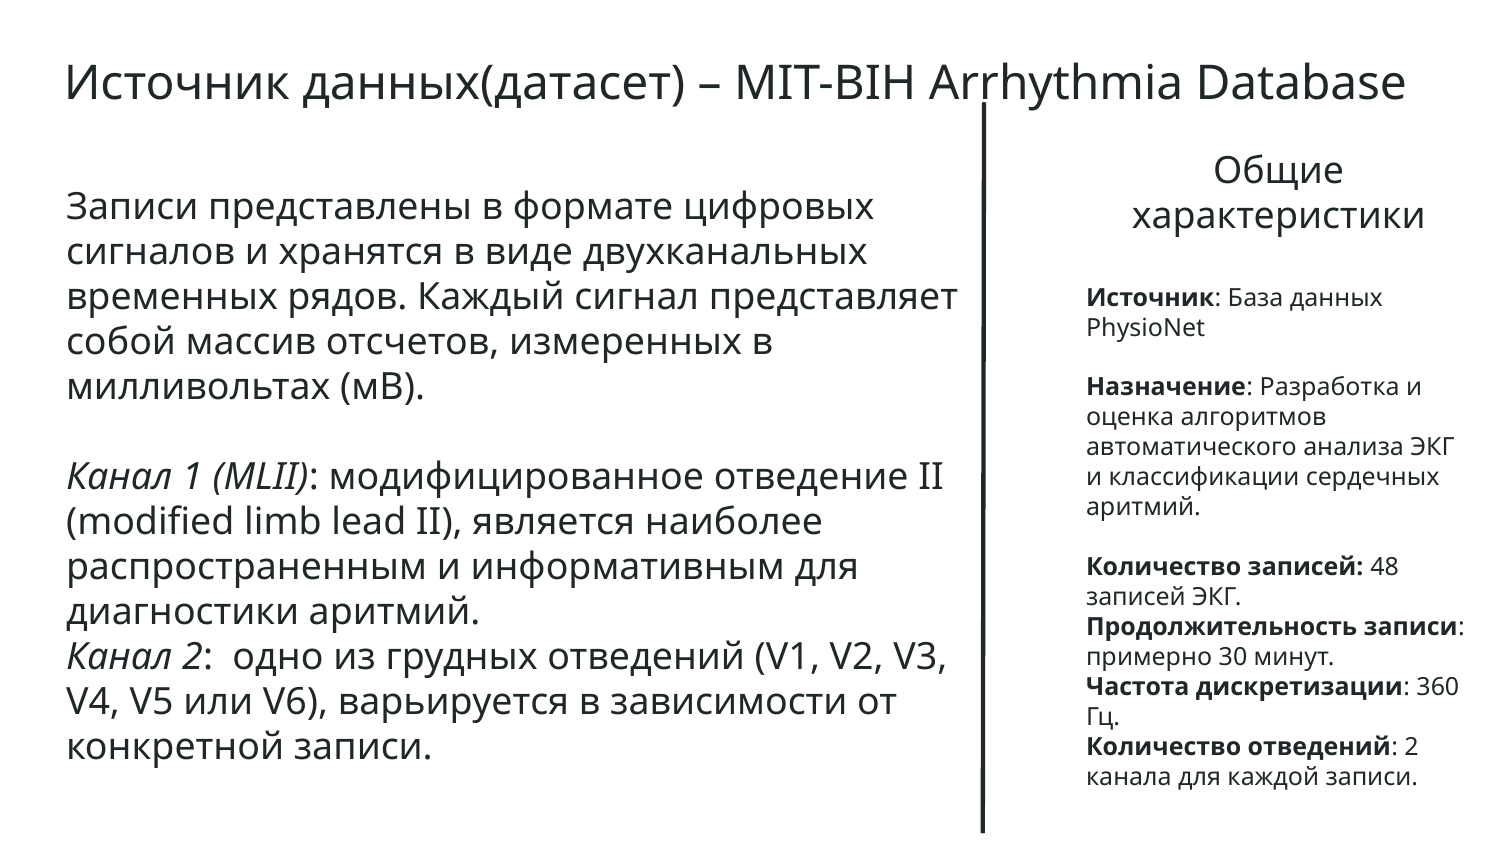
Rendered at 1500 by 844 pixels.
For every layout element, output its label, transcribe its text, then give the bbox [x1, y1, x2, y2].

title Источник данных(датасет) – MIT-BIH Arrhythmia Database [48, 37, 1447, 132]
text_box Общие характеристики Источник: База данных PhysioNet Назначение: Разработка и оценка алгоритмов автоматического анализа ЭКГ и классификации сердечных аритмий. Количество записей: 48 записей ЭКГ. Продолжительность записи: примерно 30 минут. Частота дискретизации: 360 Гц. Количество отведений: 2 канала для каждой записи. [1071, 131, 1487, 807]
text_box Записи представлены в формате цифровых сигналов и хранятся в виде двухканальных временных рядов. Каждый сигнал представляет собой массив отсчетов, измеренных в милливольтах (мВ). Канал 1 (MLII): модифицированное отведение II (modified limb lead II), является наиболее распространенным и информативным для диагностики аритмий. Канал 2: одно из грудных отведений (V1, V2, V3, V4, V5 или V6), варьируется в зависимости от конкретной записи. [51, 166, 976, 807]
